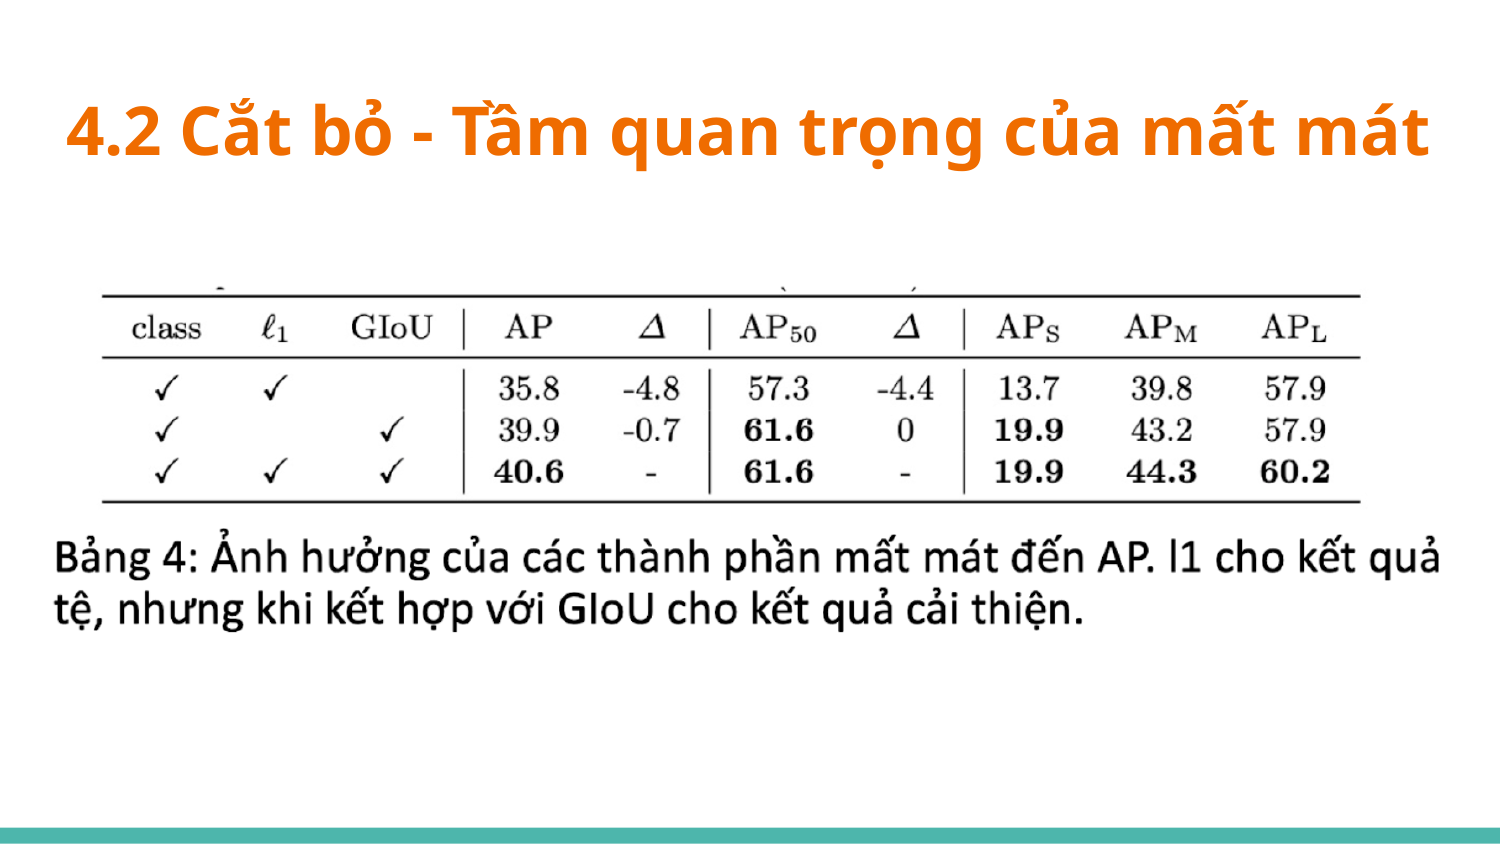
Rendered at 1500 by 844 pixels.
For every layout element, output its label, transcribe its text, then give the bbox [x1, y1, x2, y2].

title 4.2 Cắt bỏ - Tầm quan trọng của mất mát [51, 72, 1449, 189]
picture [24, 213, 1476, 741]
